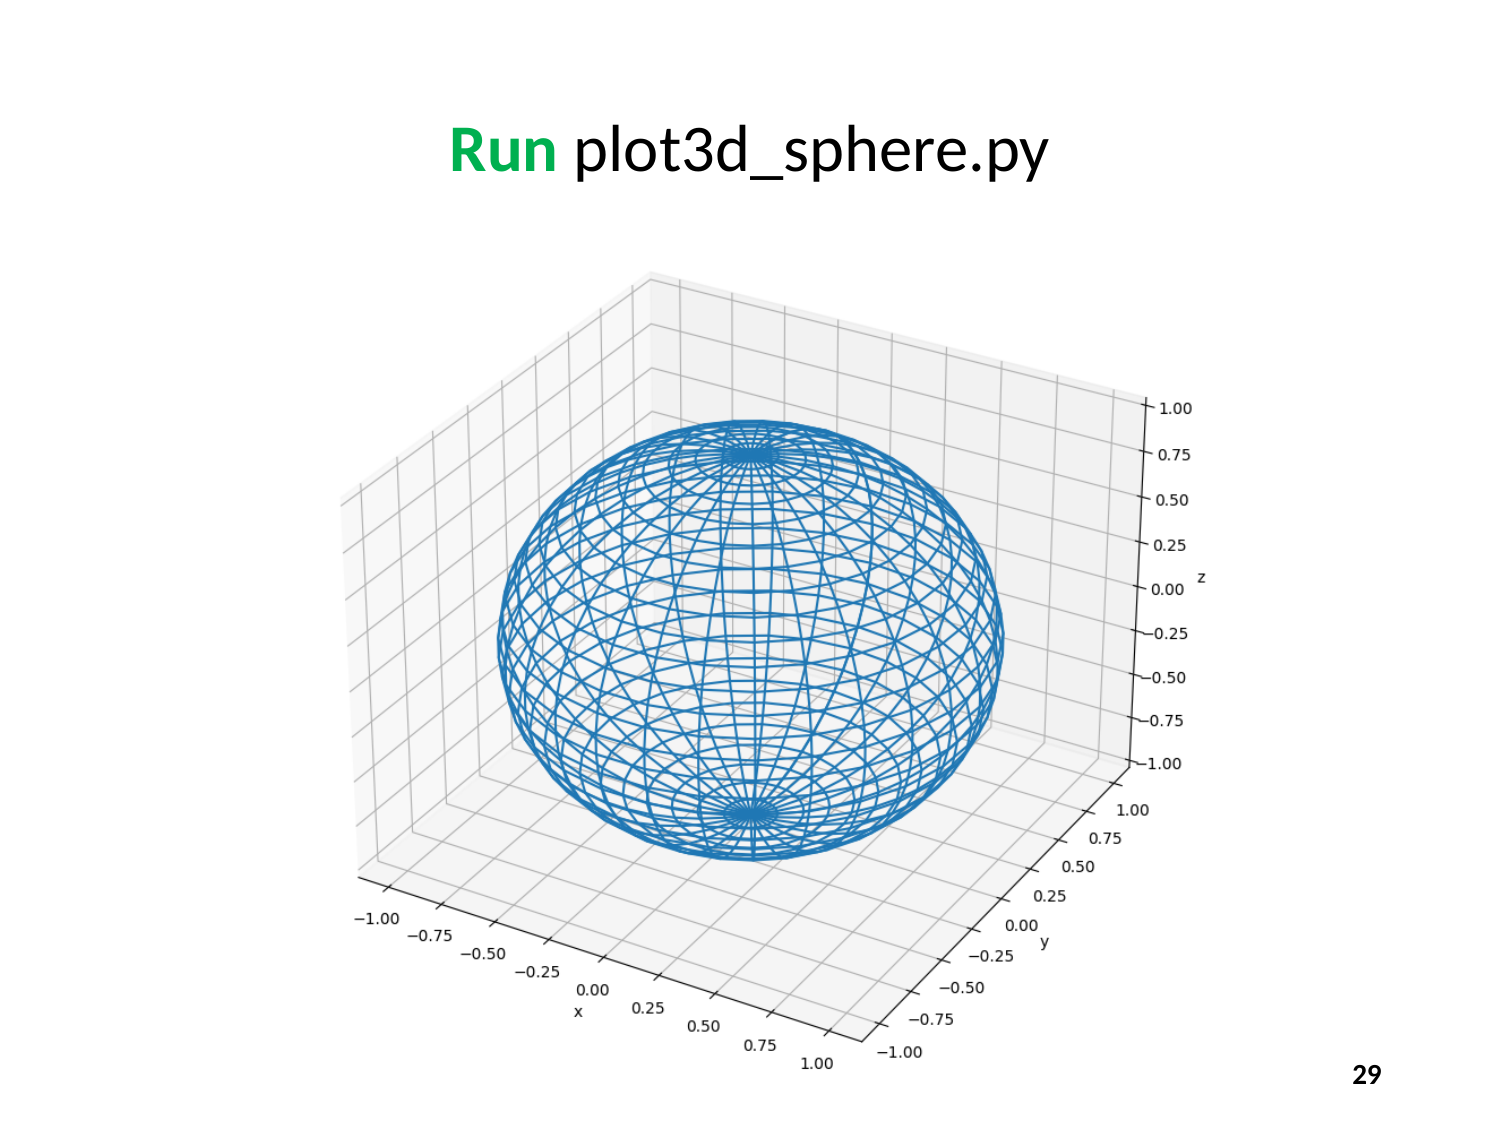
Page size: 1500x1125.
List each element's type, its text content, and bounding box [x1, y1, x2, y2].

slide_number 29 [1220, 1042, 1397, 1103]
title Run plot3d_sphere.py [103, 59, 1397, 241]
picture [258, 198, 1220, 1103]
